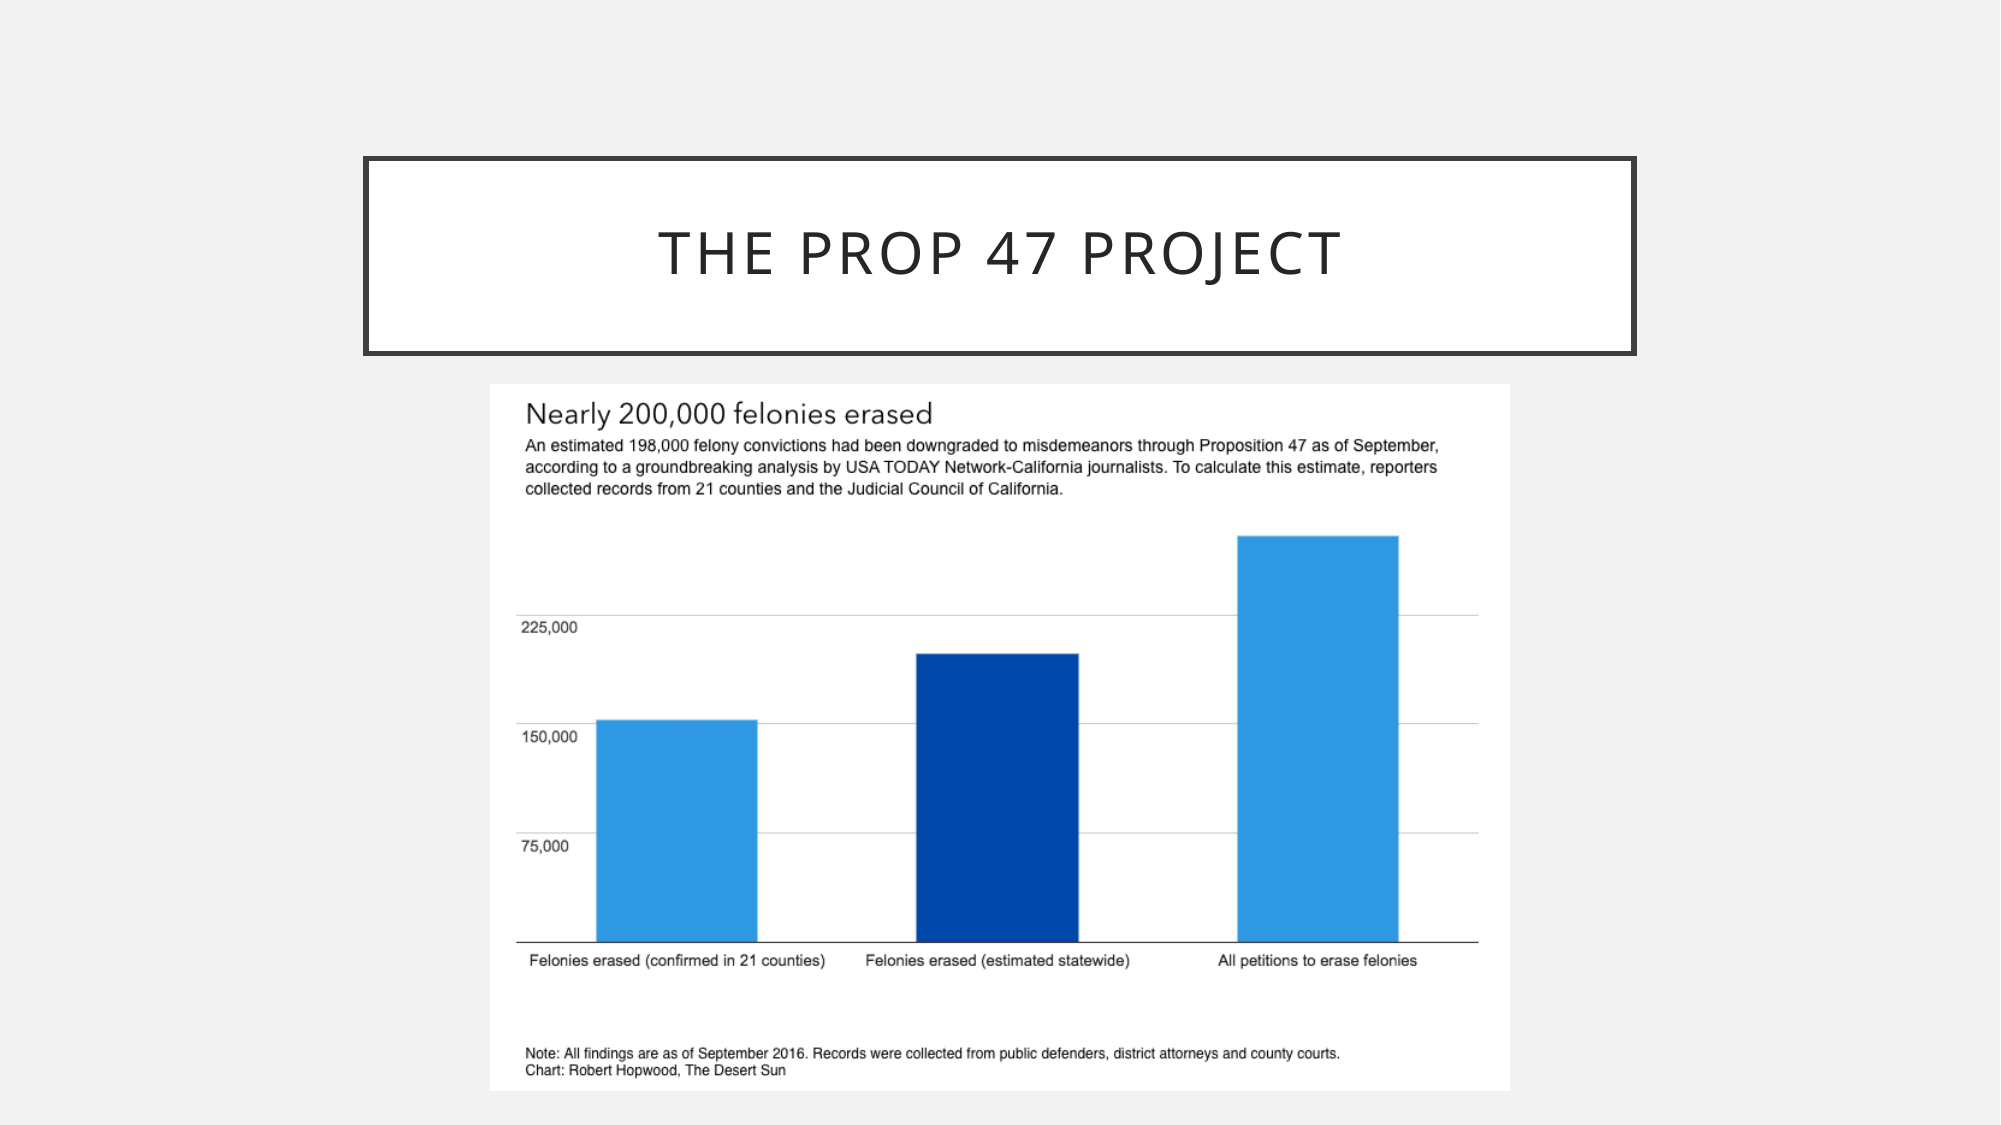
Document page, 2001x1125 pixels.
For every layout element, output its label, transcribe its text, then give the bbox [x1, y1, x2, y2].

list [490, 384, 1510, 1091]
title The prop 47 project [363, 156, 1637, 356]
